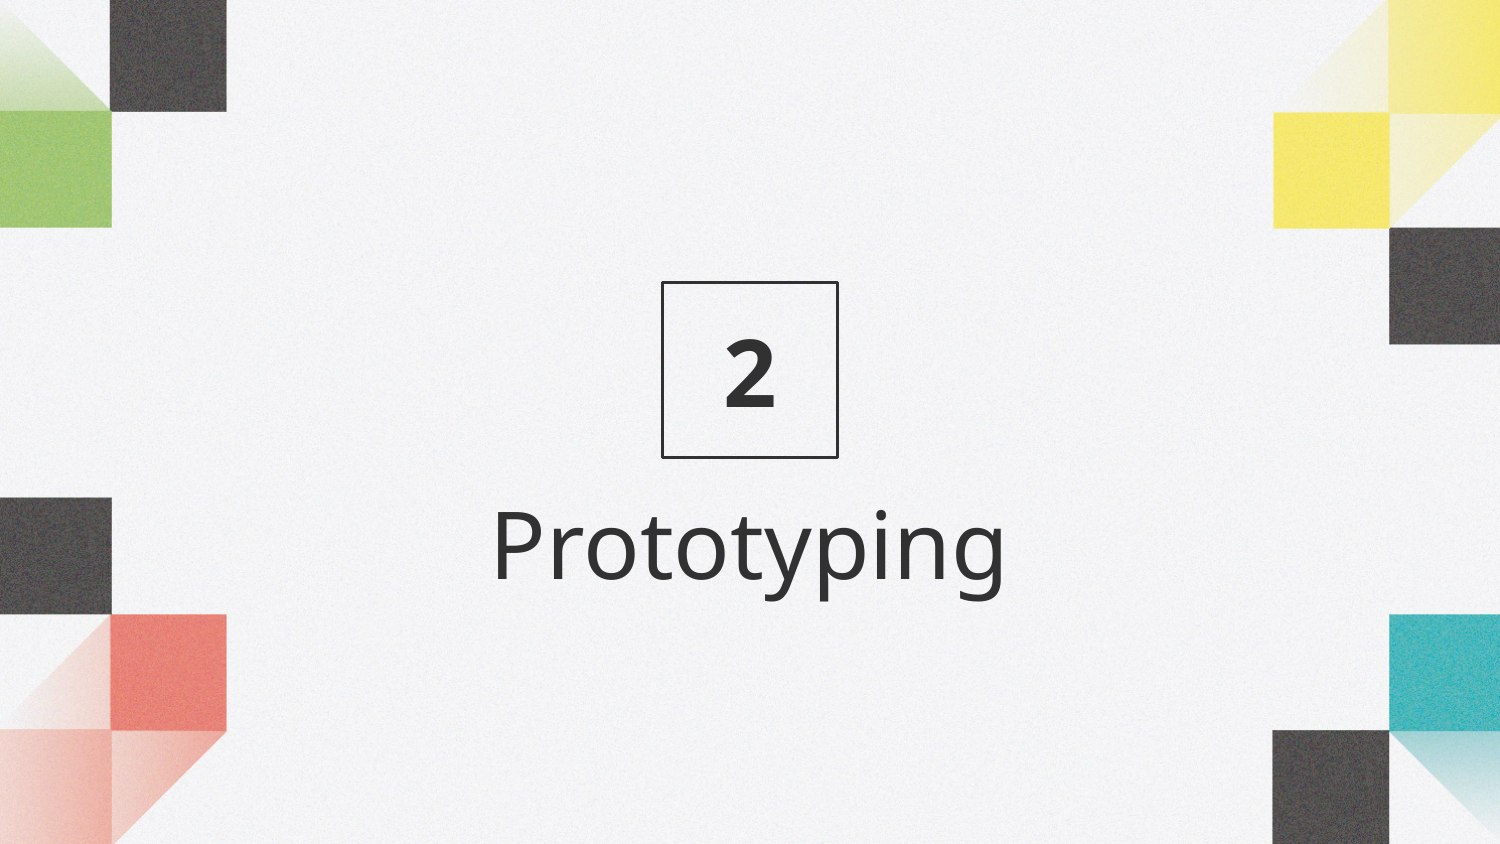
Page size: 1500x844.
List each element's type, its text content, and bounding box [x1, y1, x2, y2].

title Prototyping [118, 472, 1382, 611]
picture [0, 0, 1500, 844]
title 2 [661, 281, 839, 459]
